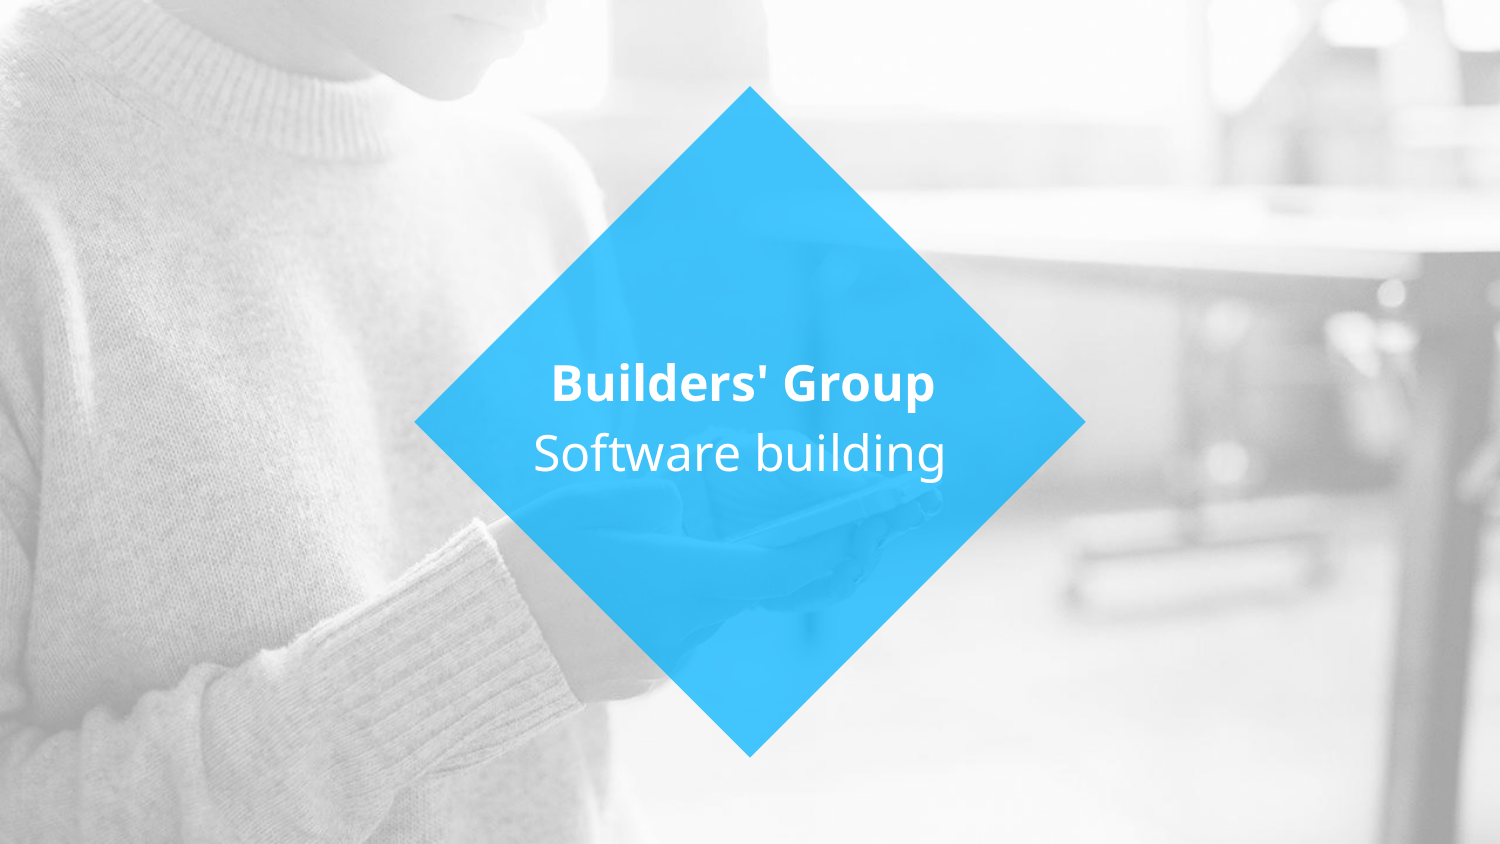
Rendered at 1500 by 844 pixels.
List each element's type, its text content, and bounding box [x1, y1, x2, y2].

picture [631, 86, 869, 205]
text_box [0, 0, 1500, 844]
picture [1000, 336, 1086, 508]
subtitle Software building [493, 406, 1000, 808]
title Builders' Group [500, 205, 1000, 427]
picture [414, 336, 500, 501]
